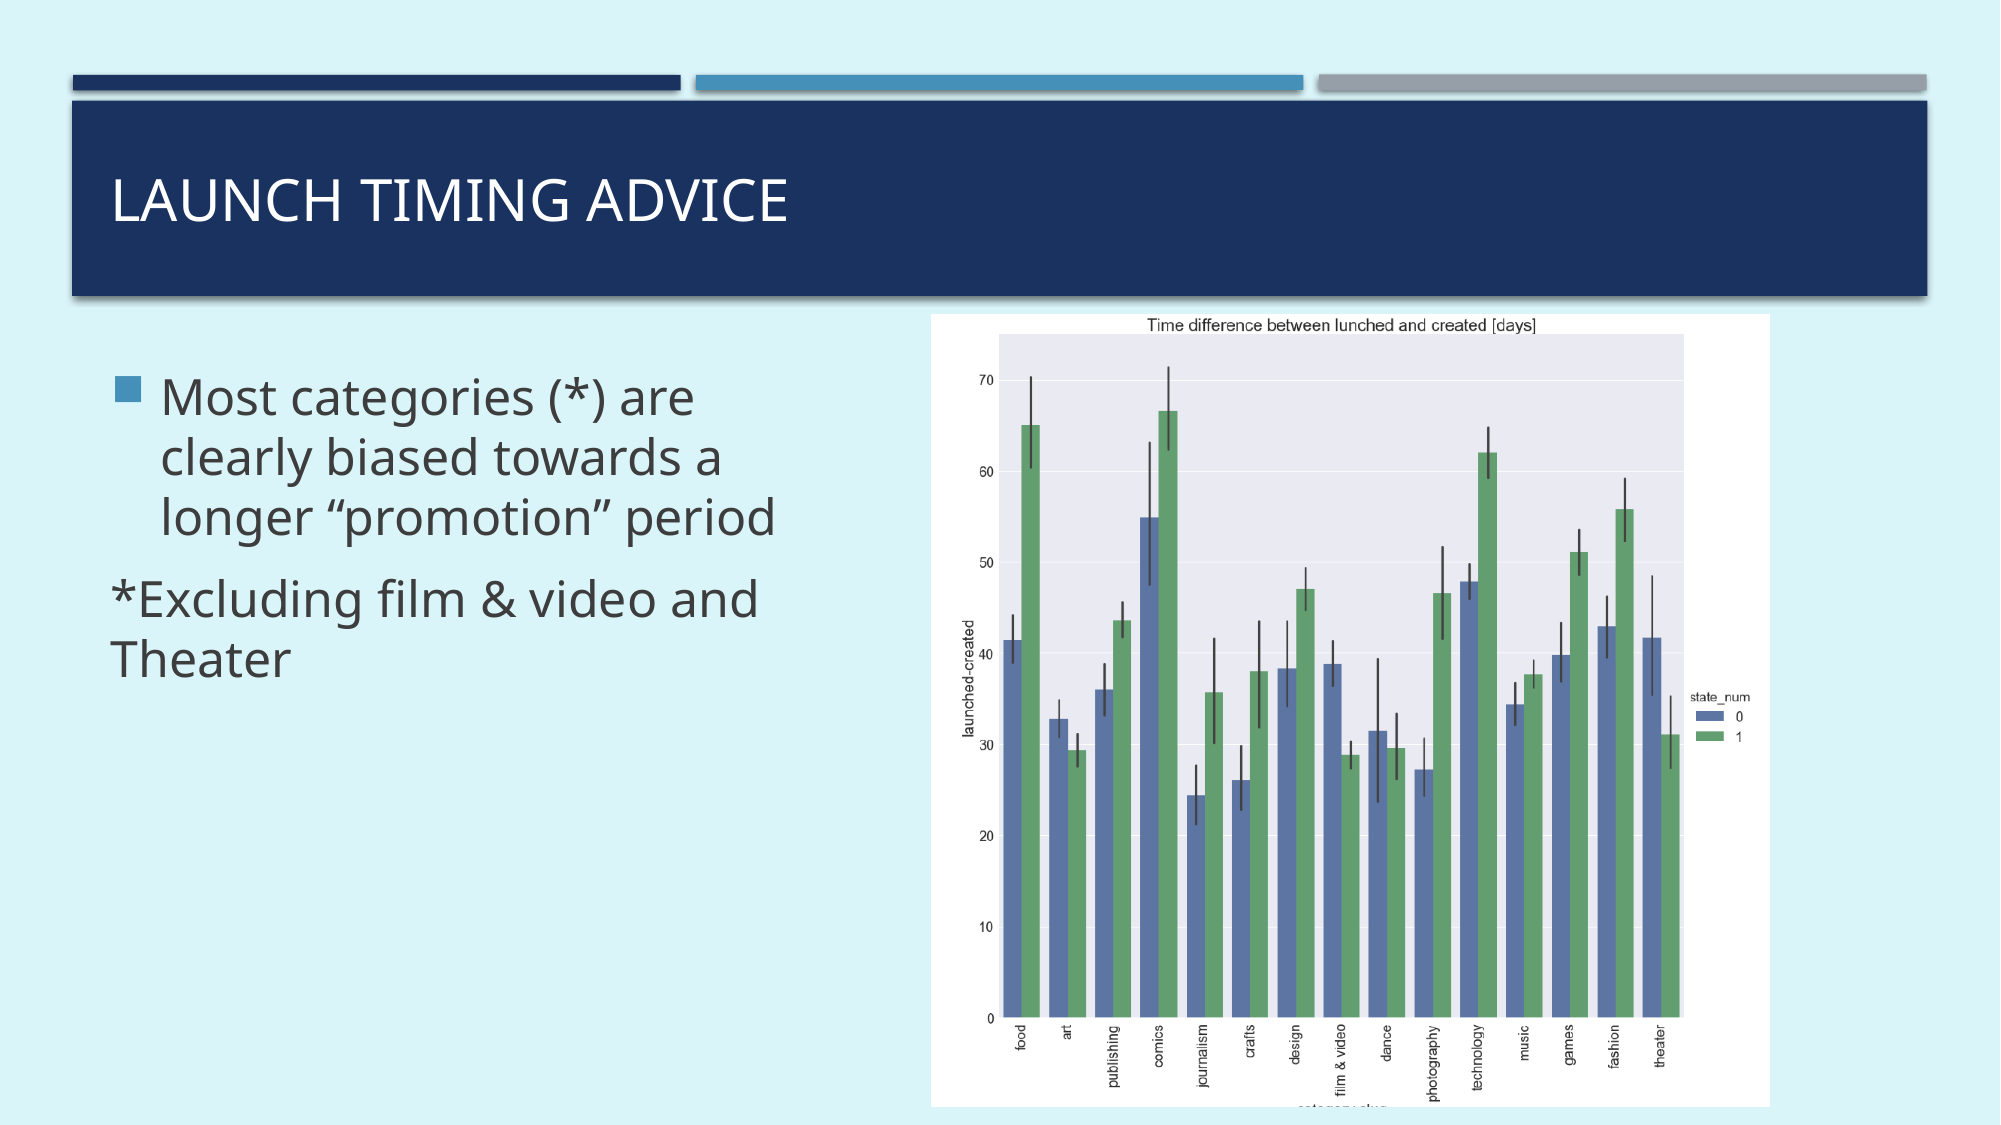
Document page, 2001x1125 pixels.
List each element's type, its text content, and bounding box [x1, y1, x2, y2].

title Launch Timing Advice [95, 115, 1905, 282]
list Most categories (*) are clearly biased towards a longer “promotion” period *Excluding film & video and Theater [95, 357, 807, 962]
picture [931, 313, 1771, 1107]
